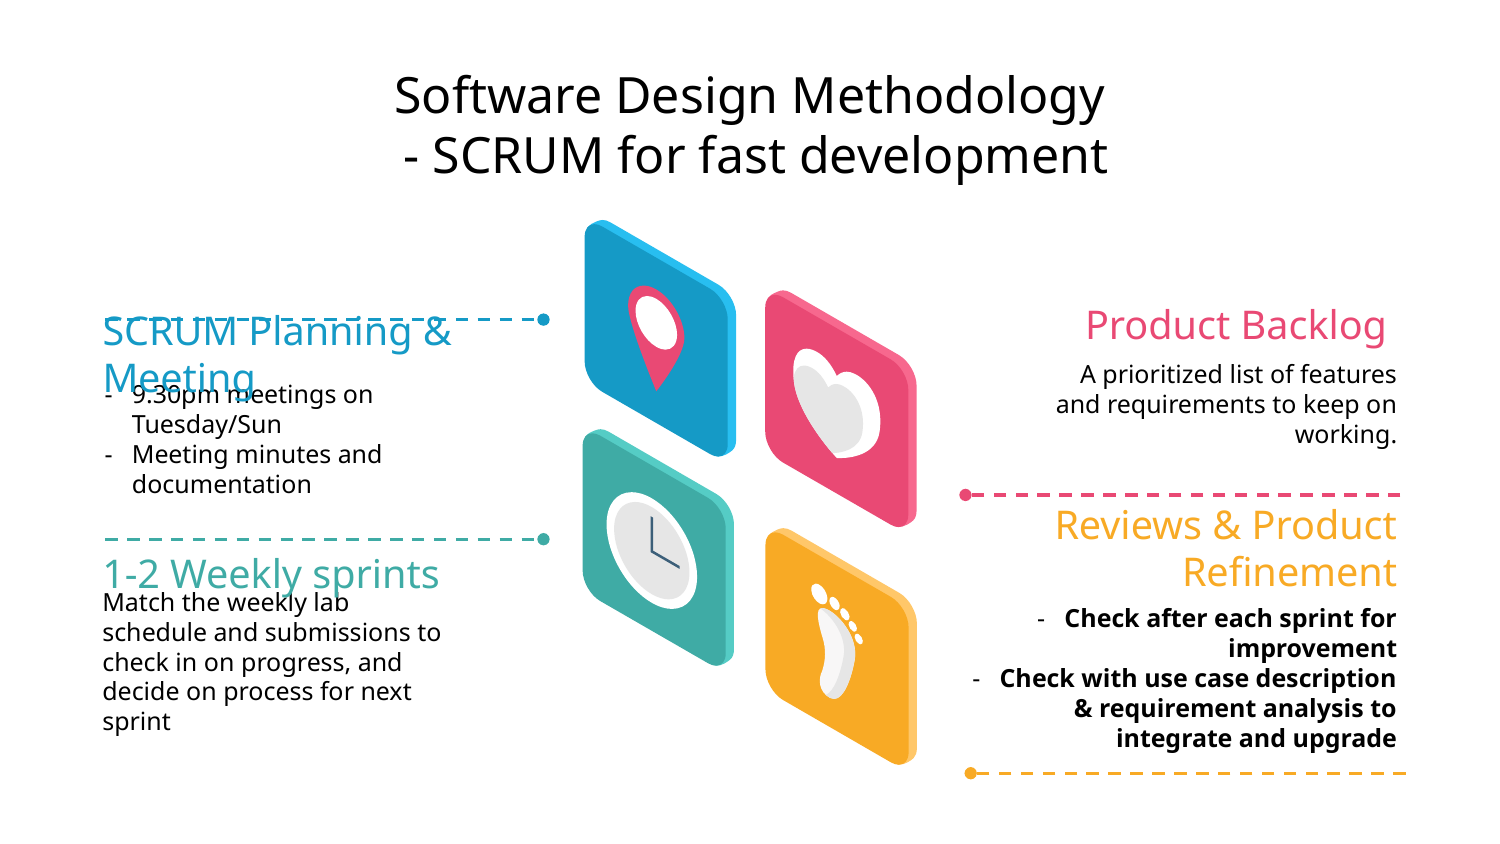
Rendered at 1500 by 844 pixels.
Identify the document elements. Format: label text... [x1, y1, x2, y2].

title Software Design Methodology - SCRUM for fast development [350, 121, 1150, 186]
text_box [765, 290, 1413, 504]
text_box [87, 428, 735, 720]
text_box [765, 504, 1413, 774]
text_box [87, 219, 737, 430]
